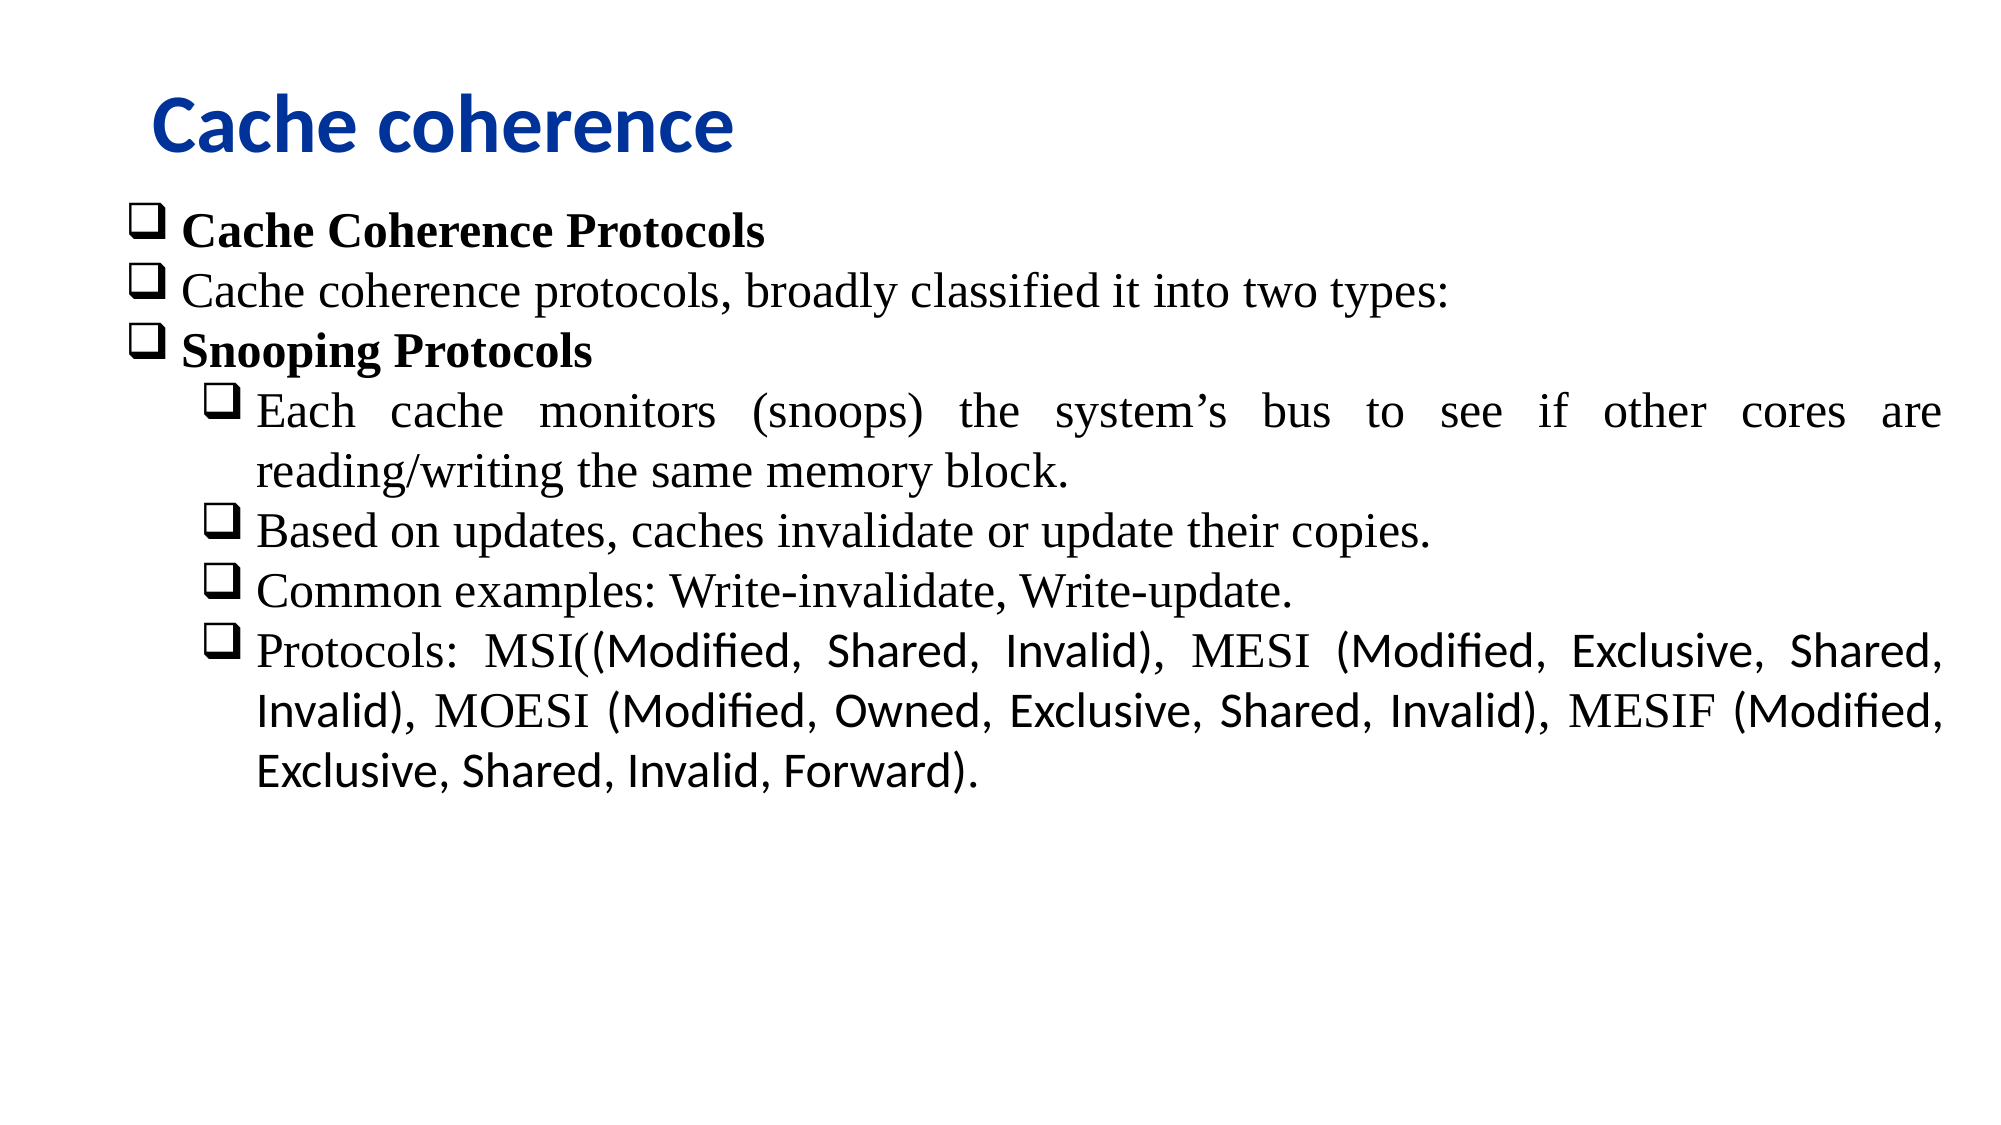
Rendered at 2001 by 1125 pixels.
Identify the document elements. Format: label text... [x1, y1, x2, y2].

text_box Cache Coherence Protocols Cache coherence protocols, broadly classified it into two types: Snooping Protocols Each cache monitors (snoops) the system’s bus to see if other cores are reading/writing the same memory block. Based on updates, caches invalidate or update their copies. Common examples: Write-invalidate, Write-update. Protocols: MSI((Modified, Shared, Invalid), MESI (Modified, Exclusive, Shared, Invalid), MOESI (Modified, Owned, Exclusive, Shared, Invalid), MESIF (Modified, Exclusive, Shared, Invalid, Forward). [110, 190, 1960, 806]
title Cache coherence [137, 59, 1863, 190]
